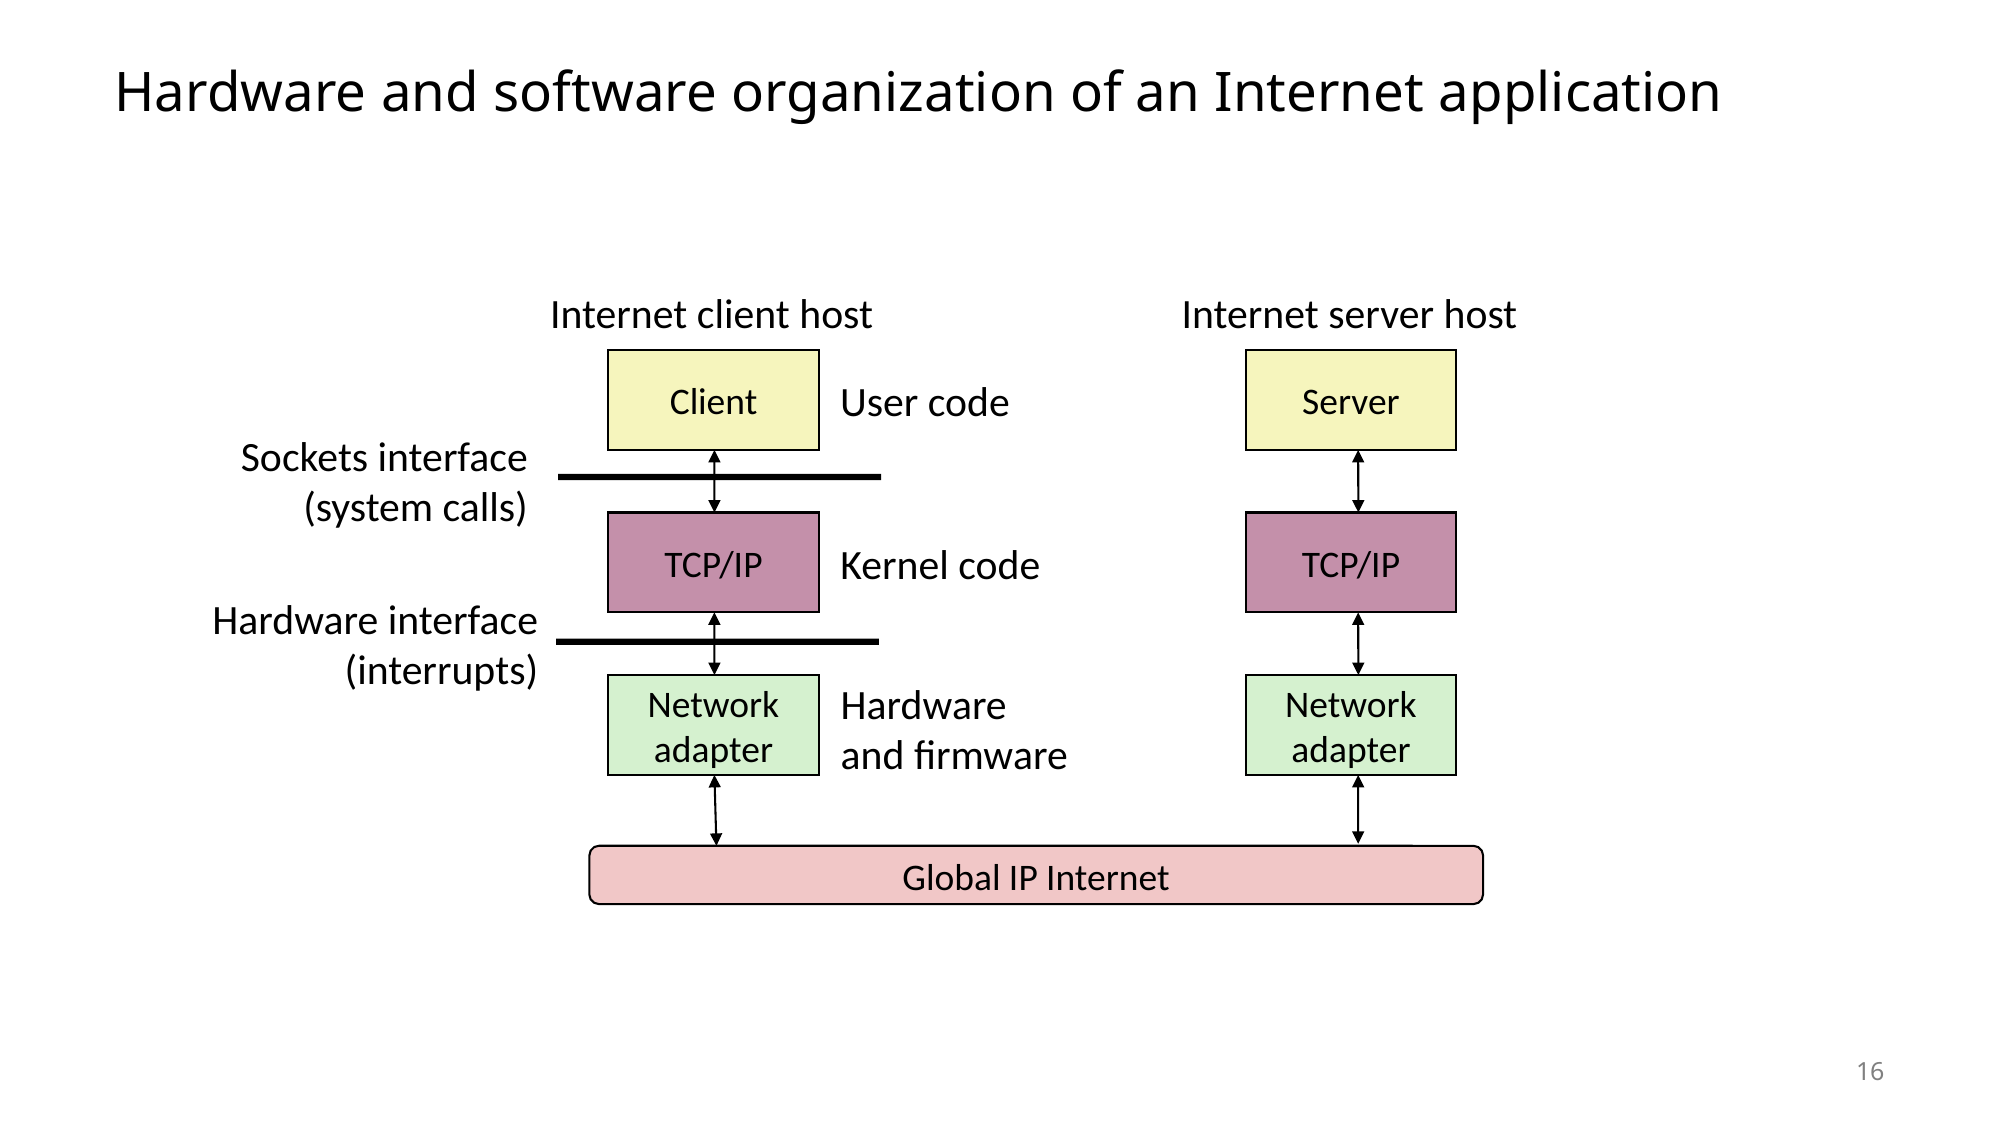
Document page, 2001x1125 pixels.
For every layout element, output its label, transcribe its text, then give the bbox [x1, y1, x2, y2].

text_box Internet client host [535, 279, 889, 344]
text_box Global IP Internet [589, 845, 1484, 905]
text_box Sockets interface (system calls) [225, 422, 543, 538]
text_box [1233, 344, 1471, 800]
text_box TCP/IP [1245, 512, 1457, 613]
text_box [1352, 612, 1365, 675]
text_box [708, 450, 721, 477]
text_box [1352, 450, 1365, 513]
text_box Internet server host [1166, 279, 1533, 344]
text_box Hardware interface (interrupts) [197, 585, 553, 700]
text_box Client [608, 350, 819, 450]
text_box [708, 478, 721, 513]
text_box Server [1245, 350, 1457, 450]
slide_number 16 [1749, 1042, 1900, 1103]
text_box [708, 642, 721, 675]
text_box [1351, 774, 1365, 844]
text_box User code [825, 367, 1025, 433]
text_box [715, 478, 831, 641]
title Hardware and software organization of an Internet application [99, 37, 1900, 150]
text_box [708, 774, 723, 845]
text_box Network adapter [1245, 675, 1457, 775]
text_box TCP/IP [608, 512, 819, 613]
text_box [715, 642, 831, 800]
text_box Network adapter [608, 675, 819, 775]
text_box [593, 642, 714, 800]
text_box Kernel code [825, 530, 1056, 595]
text_box Hardware and firmware [825, 670, 1083, 786]
text_box [708, 612, 721, 641]
text_box [593, 344, 831, 477]
text_box [593, 478, 714, 641]
